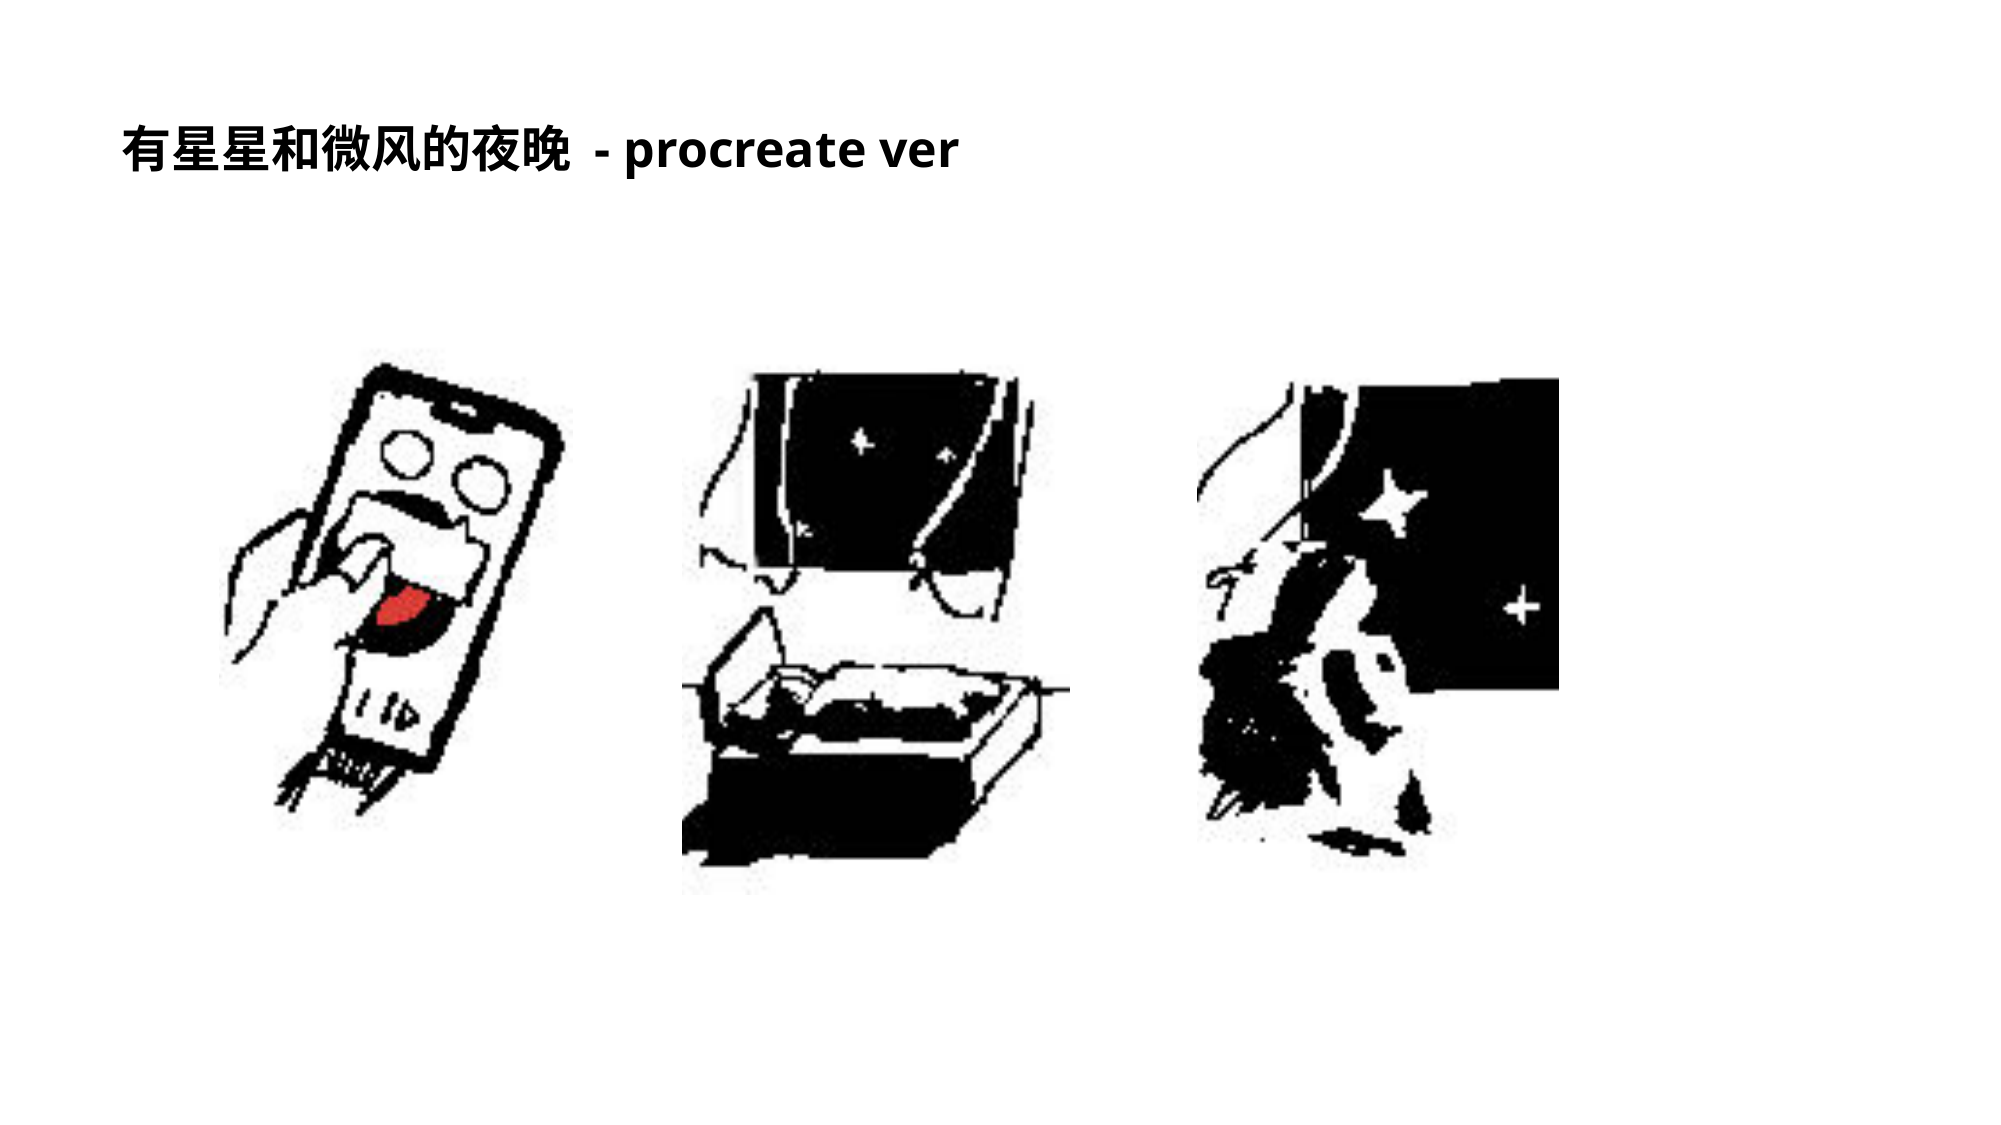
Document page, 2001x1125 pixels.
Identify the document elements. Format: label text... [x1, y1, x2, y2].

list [219, 322, 573, 888]
picture [1197, 322, 1559, 901]
picture [682, 274, 1070, 895]
title 有星星和微风的夜晚 - procreate ver [106, 42, 1832, 260]
